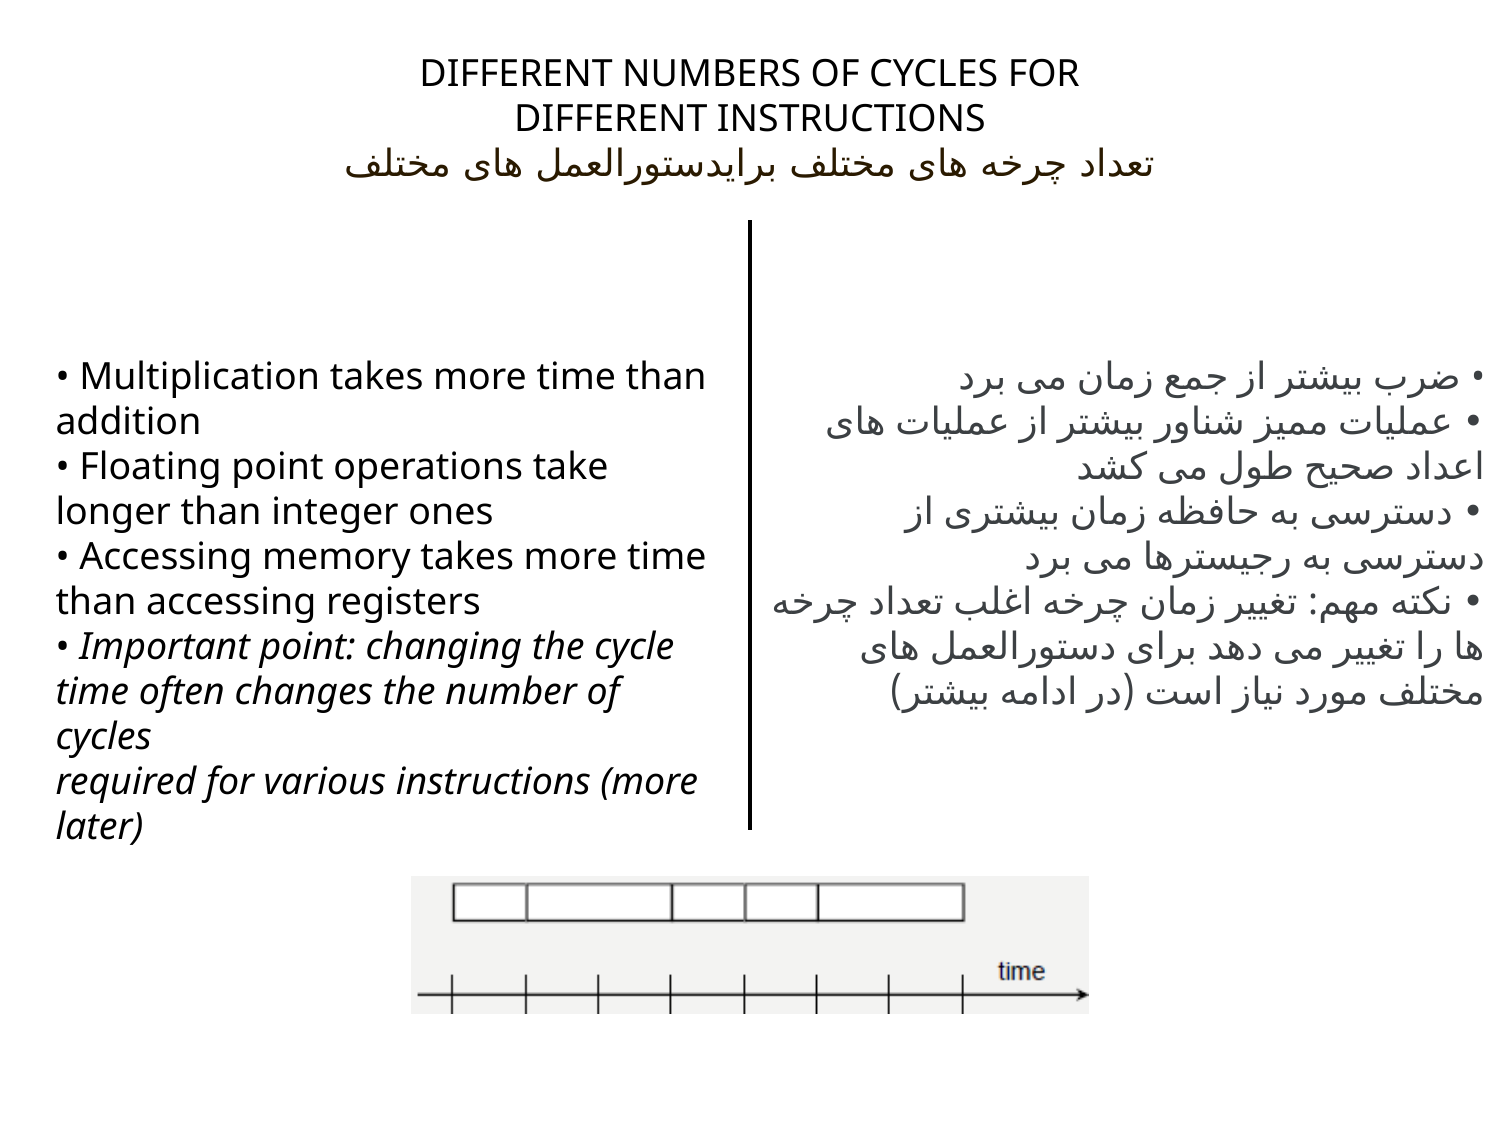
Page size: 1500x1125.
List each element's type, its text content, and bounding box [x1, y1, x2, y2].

picture [411, 876, 1089, 1014]
text_box Save translation • ضرب بیشتر از جمع زمان می برد • عملیات ممیز شناور بیشتر از عملیات های اعداد صحیح طول می کشد • دسترسی به حافظه زمان بیشتری از دسترسی به رجیسترها می برد • نکته مهم: تغییر زمان چرخه اغلب تعداد چرخه ها را تغییر می دهد برای دستورالعمل های مختلف مورد نیاز است (در ادامه بیشتر) [751, 299, 1500, 720]
text_box • Multiplication takes more time than addition • Floating point operations take longer than integer ones • Accessing memory takes more time than accessing registers • Important point: changing the cycle time often changes the number of cycles required for various instructions (more later) [40, 344, 738, 855]
text_box DIFFERENT NUMBERS OF CYCLES FOR DIFFERENT INSTRUCTIONS تعداد چرخه های مختلف برایدستورالعمل های مختلف [0, 41, 1500, 191]
